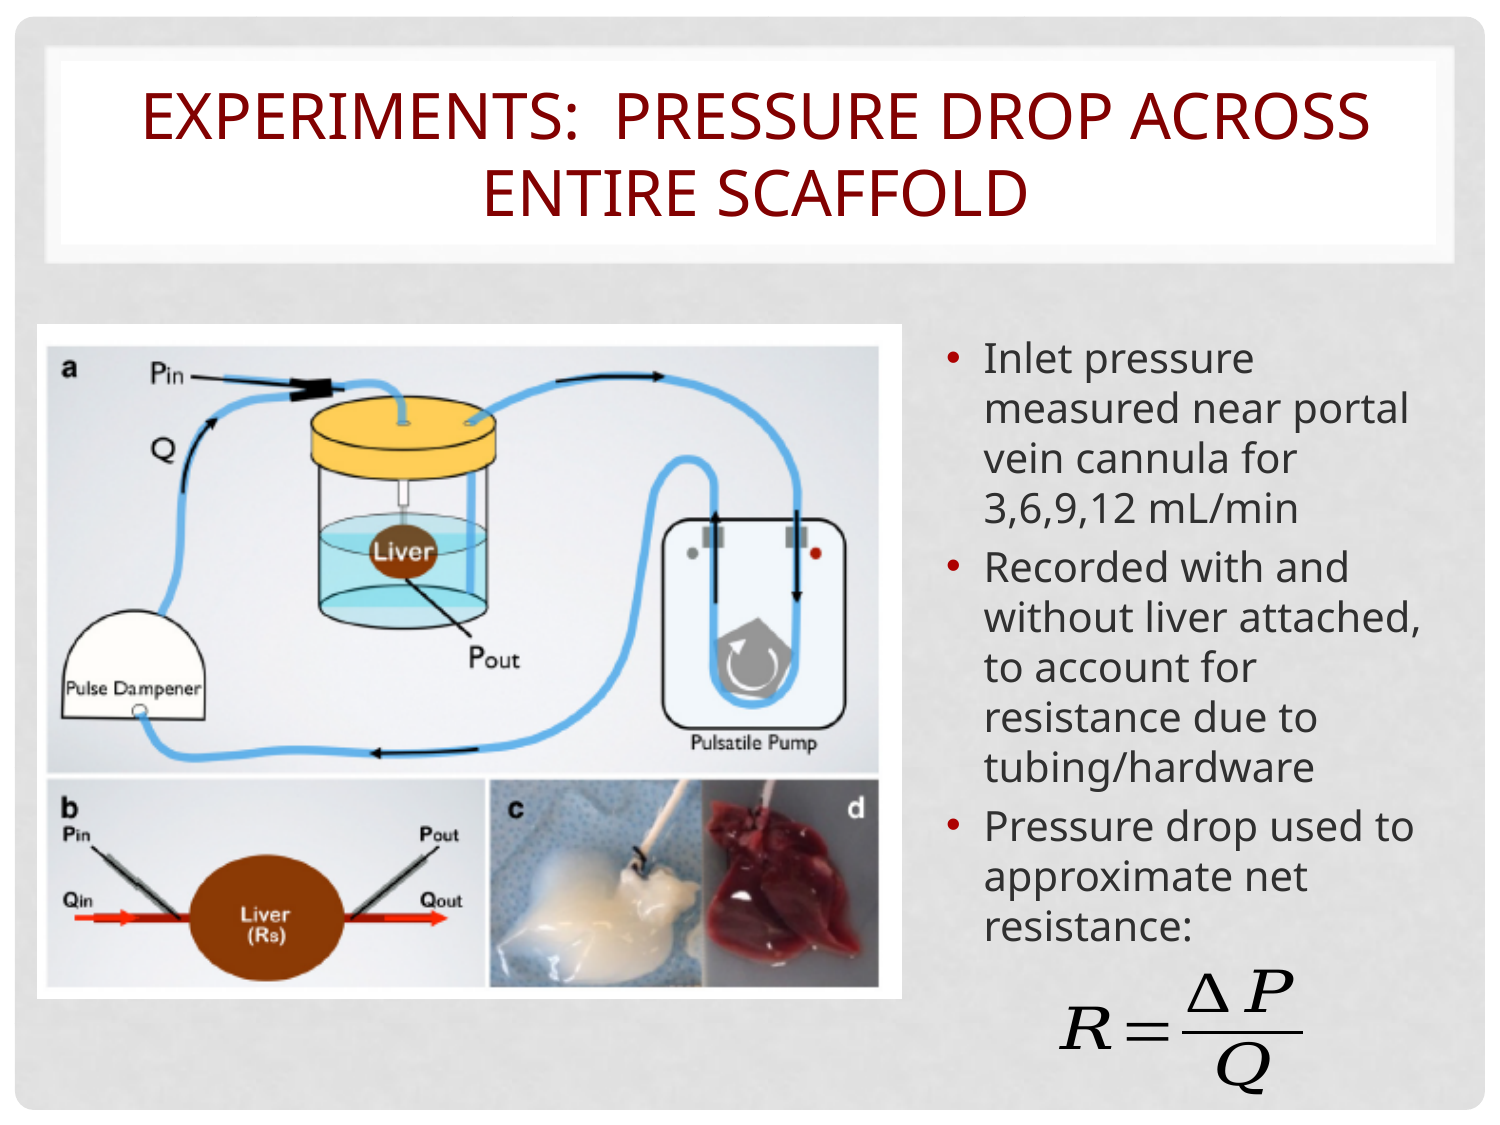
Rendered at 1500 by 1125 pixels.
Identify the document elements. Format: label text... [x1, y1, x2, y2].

picture [37, 324, 902, 999]
text_box Inlet pressure measured near portal vein cannula for 3,6,9,12 mL/min Recorded with and without liver attached, to account for resistance due to tubing/hardware Pressure drop used to approximate net resistance: [912, 324, 1450, 980]
title Experiments: pressure drop across entire scaffold [50, 66, 1463, 238]
